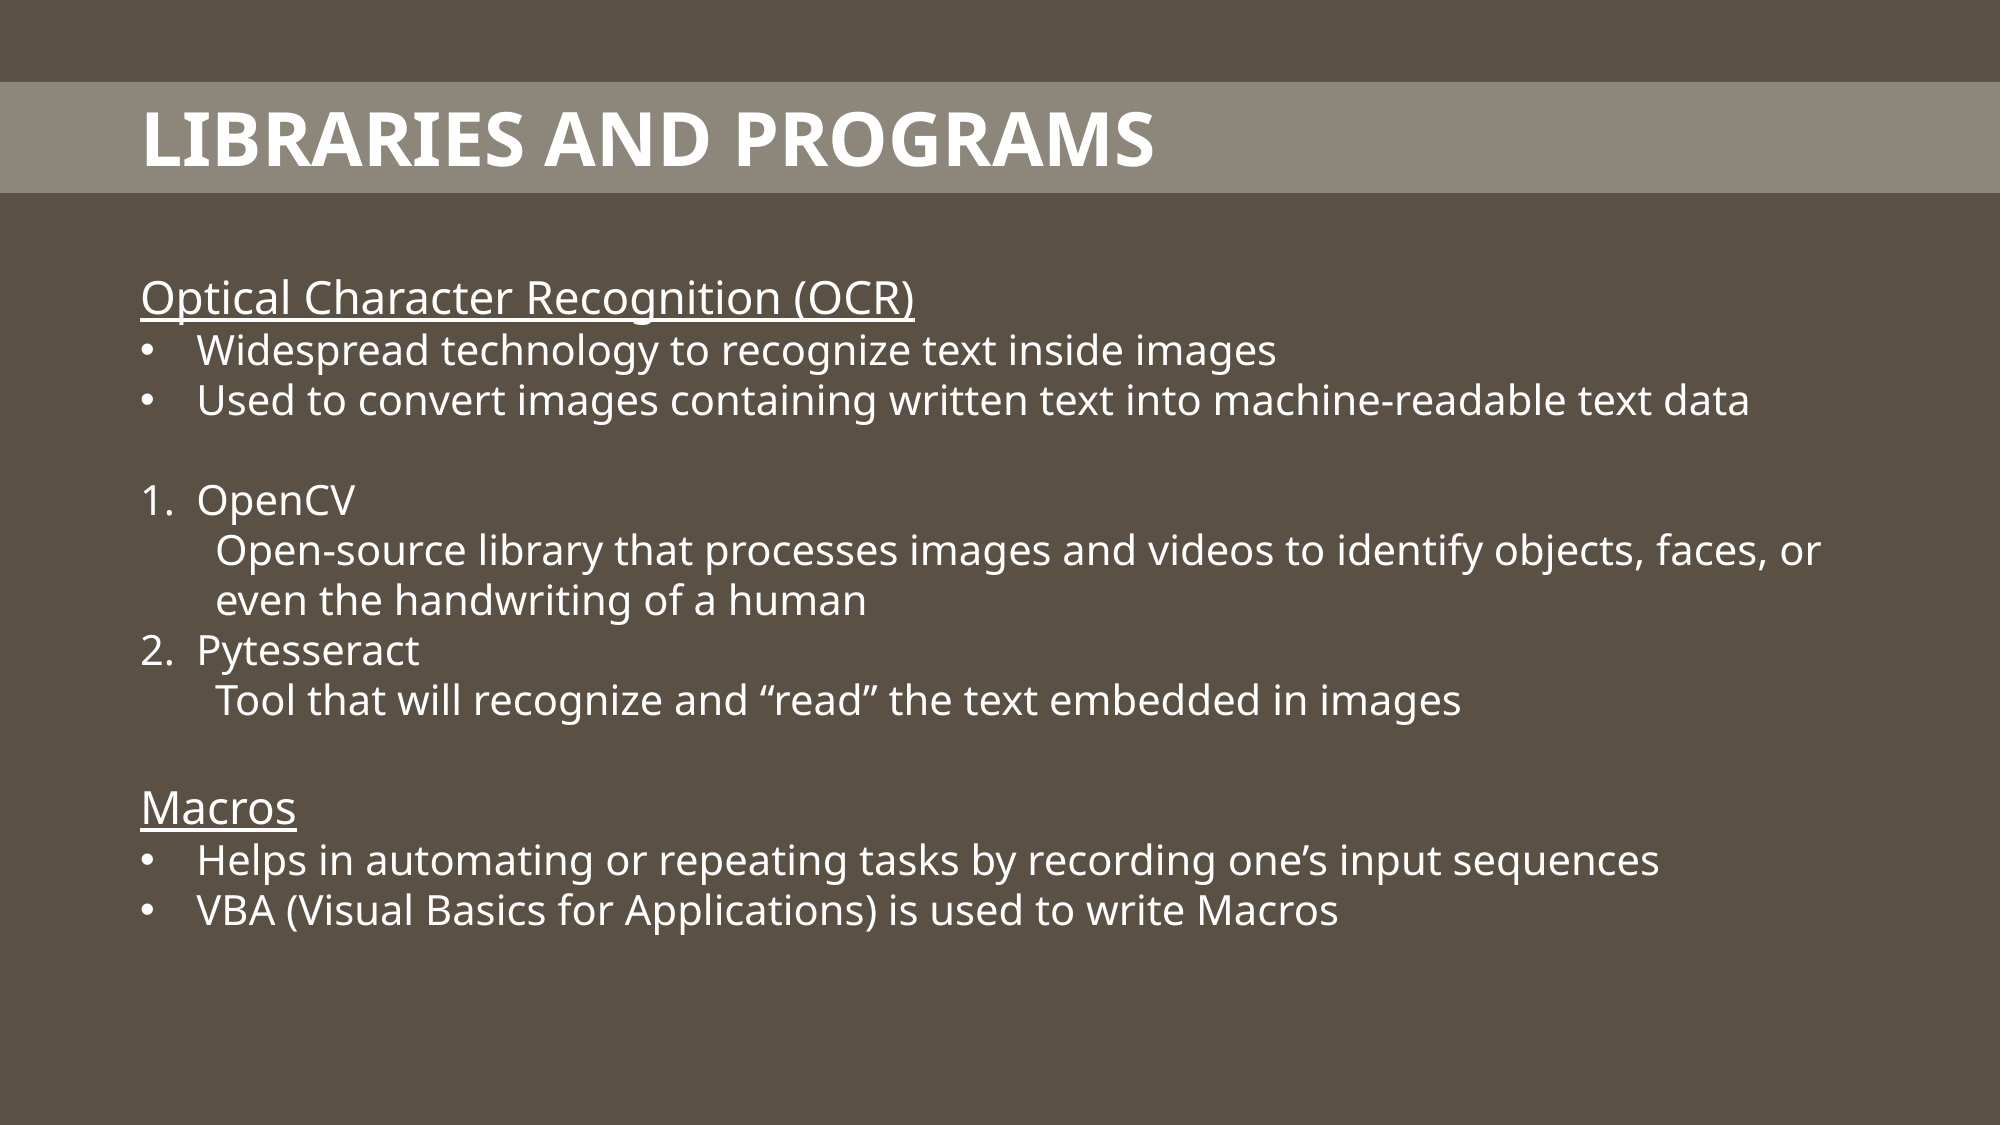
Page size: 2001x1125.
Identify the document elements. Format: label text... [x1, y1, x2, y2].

text_box LIBRARIES AND PROGRAMS [125, 84, 1293, 190]
text_box Optical Character Recognition (OCR) Widespread technology to recognize text inside images Used to convert images containing written text into machine-readable text data OpenCV Open-source library that processes images and videos to identify objects, faces, or even the handwriting of a human Pytesseract Tool that will recognize and “read” the text embedded in images Macros Helps in automating or repeating tasks by recording one’s input sequences VBA (Visual Basics for Applications) is used to write Macros [125, 261, 1859, 997]
text_box [0, 81, 2000, 194]
